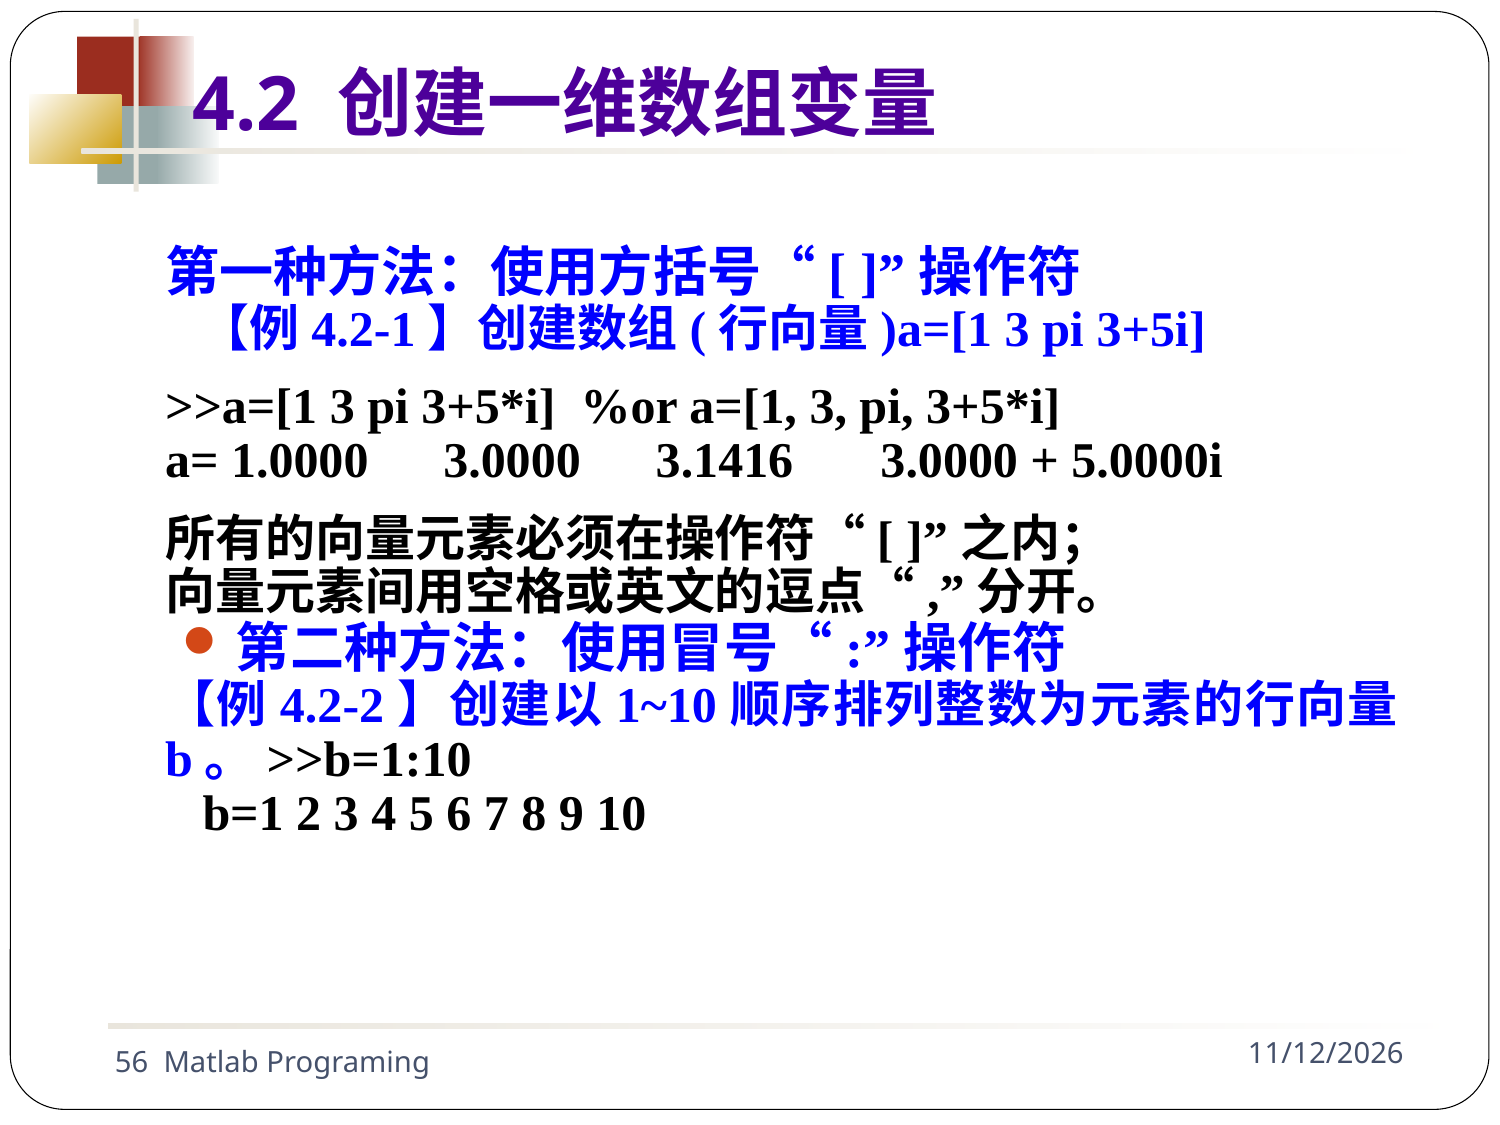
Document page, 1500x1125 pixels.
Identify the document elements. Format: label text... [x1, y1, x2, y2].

title 4.2 创建一维数组变量 [176, 54, 1456, 162]
text_box 56 Matlab Programing [100, 1023, 751, 1099]
text_box [1012, 1015, 1419, 1094]
list 第一种方法：使用方括号“[ ]”操作符 【例4.2-1】创建数组(行向量)a=[1 3 pi 3+5i] >>a=[1 3 pi 3+5*i] %or a=[1, 3, pi, 3+5*i] a= 1.0000 3.0000 3.1416 3.0000 + 5.0000i 所有的向量元素必须在操作符“[ ]”之内； 向量元素间用空格或英文的逗点“,”分开。 第二种方法：使用冒号“:”操作符 【例4.2-2】创建以1~10顺序排列整数为元素的行向量b。>>b=1:10 b=1 2 3 4 5 6 7 8 9 10 [149, 237, 1426, 988]
